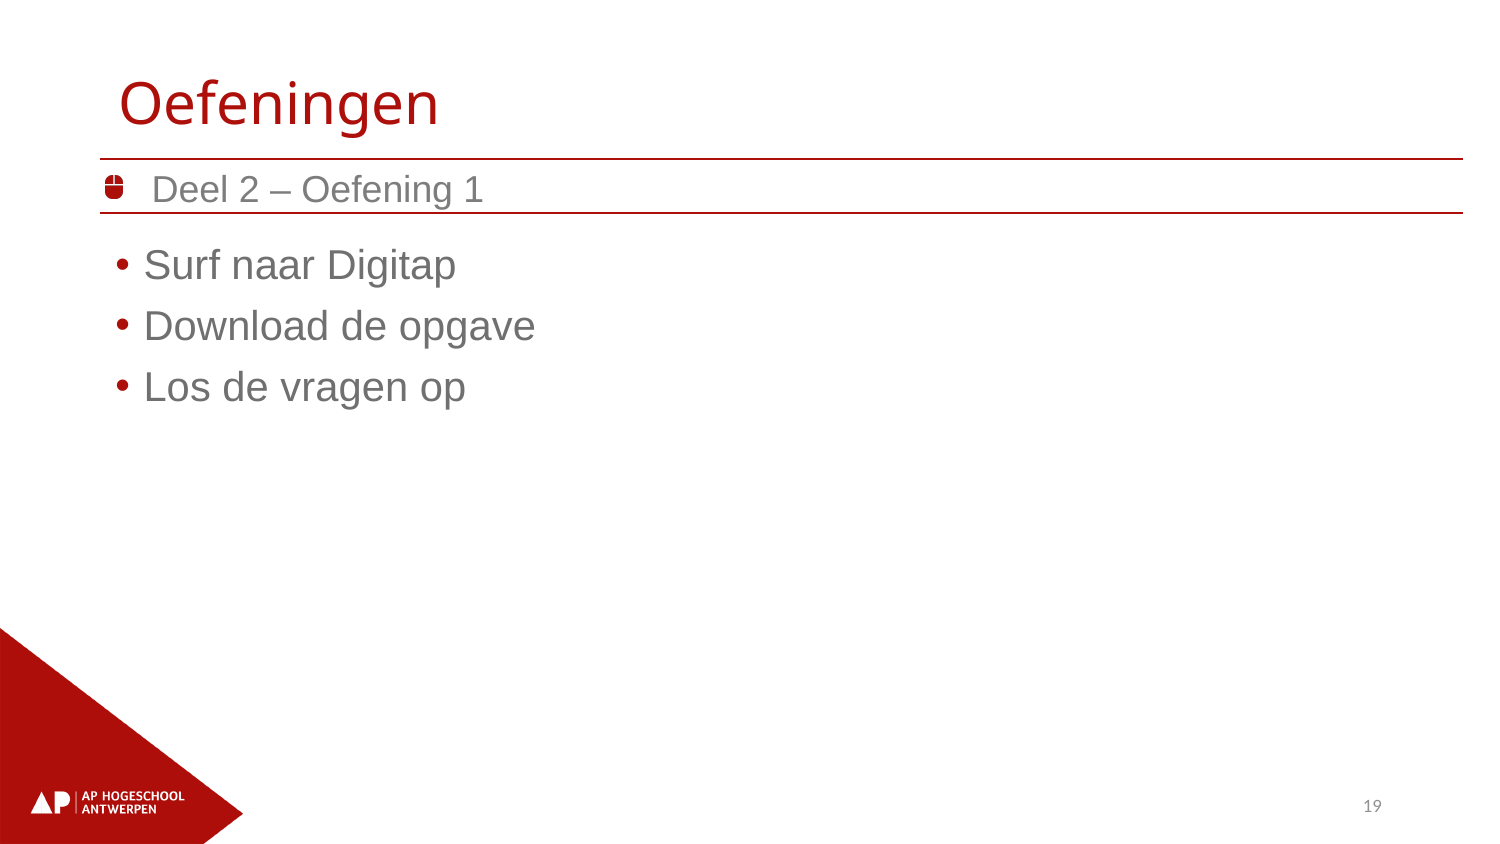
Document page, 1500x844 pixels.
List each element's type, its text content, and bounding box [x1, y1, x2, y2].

list Surf naar Digitap Download de opgave Los de vragen op [100, 236, 1395, 689]
picture [0, 623, 246, 844]
title Oefeningen [103, 66, 1397, 141]
slide_number 19 [1263, 782, 1397, 827]
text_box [100, 158, 1463, 213]
